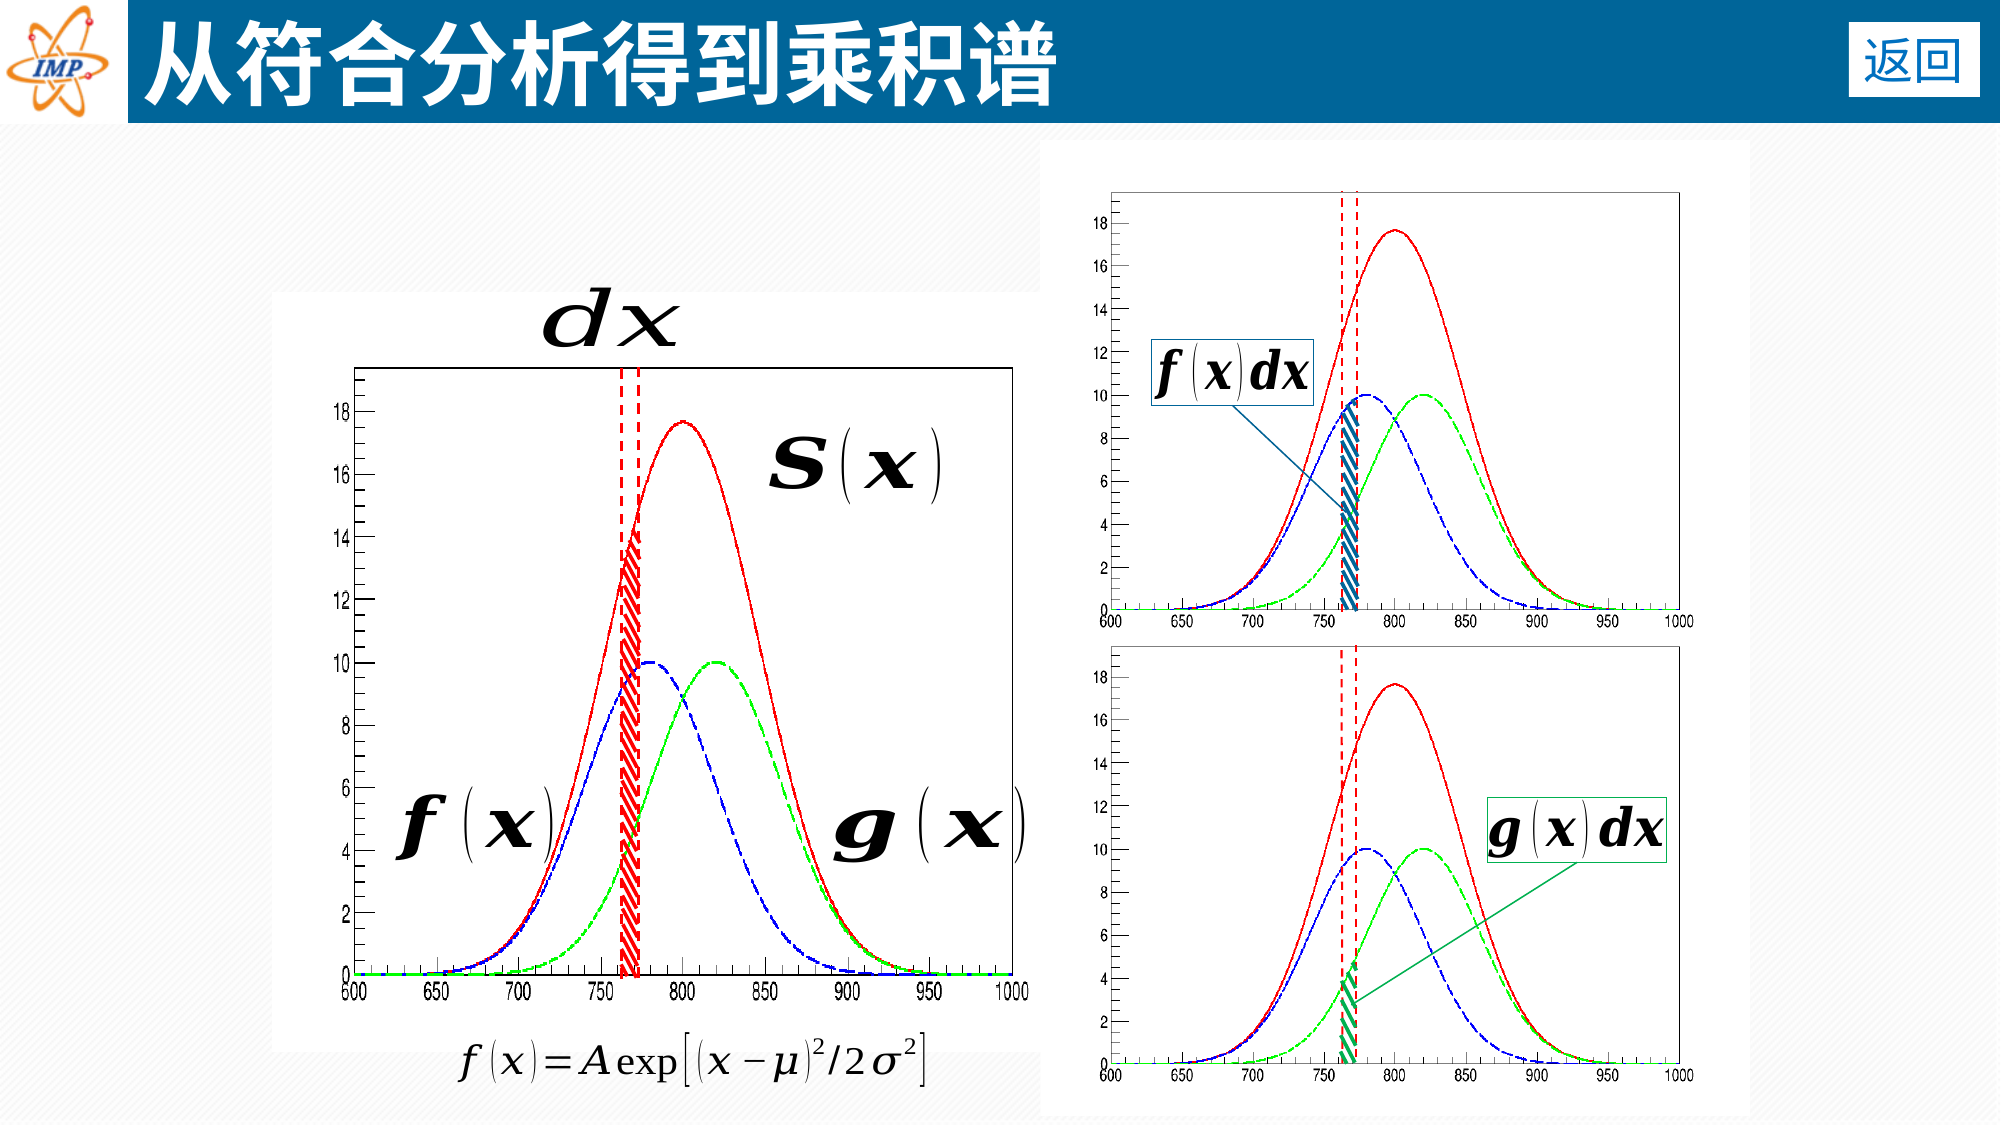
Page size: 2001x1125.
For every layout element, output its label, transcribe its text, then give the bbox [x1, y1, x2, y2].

text_box 返回 [1848, 22, 1980, 97]
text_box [624, 650, 640, 657]
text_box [621, 758, 638, 768]
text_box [621, 776, 638, 781]
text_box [1040, 629, 1751, 1116]
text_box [628, 548, 641, 560]
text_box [632, 529, 641, 544]
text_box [621, 830, 637, 837]
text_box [1232, 405, 1347, 513]
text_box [1351, 862, 1578, 1006]
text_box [272, 291, 1035, 1052]
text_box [622, 858, 639, 869]
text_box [621, 732, 638, 741]
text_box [622, 932, 638, 938]
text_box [620, 747, 637, 752]
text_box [622, 787, 638, 797]
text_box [624, 621, 640, 628]
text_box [622, 916, 638, 925]
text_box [624, 574, 640, 587]
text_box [626, 565, 638, 570]
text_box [622, 944, 639, 954]
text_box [623, 594, 639, 599]
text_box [620, 964, 628, 977]
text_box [622, 702, 638, 712]
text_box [620, 675, 637, 680]
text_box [622, 960, 638, 967]
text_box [621, 718, 638, 727]
picture [589, 1052, 600, 1064]
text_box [624, 635, 641, 644]
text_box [620, 816, 637, 822]
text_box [624, 605, 640, 615]
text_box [1040, 140, 1751, 629]
text_box 从符合分析得到乘积谱 [127, 0, 1444, 164]
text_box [621, 803, 638, 810]
picture [0, 0, 2001, 1125]
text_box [621, 903, 637, 909]
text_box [620, 686, 637, 695]
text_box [622, 876, 638, 883]
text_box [621, 844, 637, 852]
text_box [623, 663, 639, 668]
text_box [622, 890, 638, 897]
